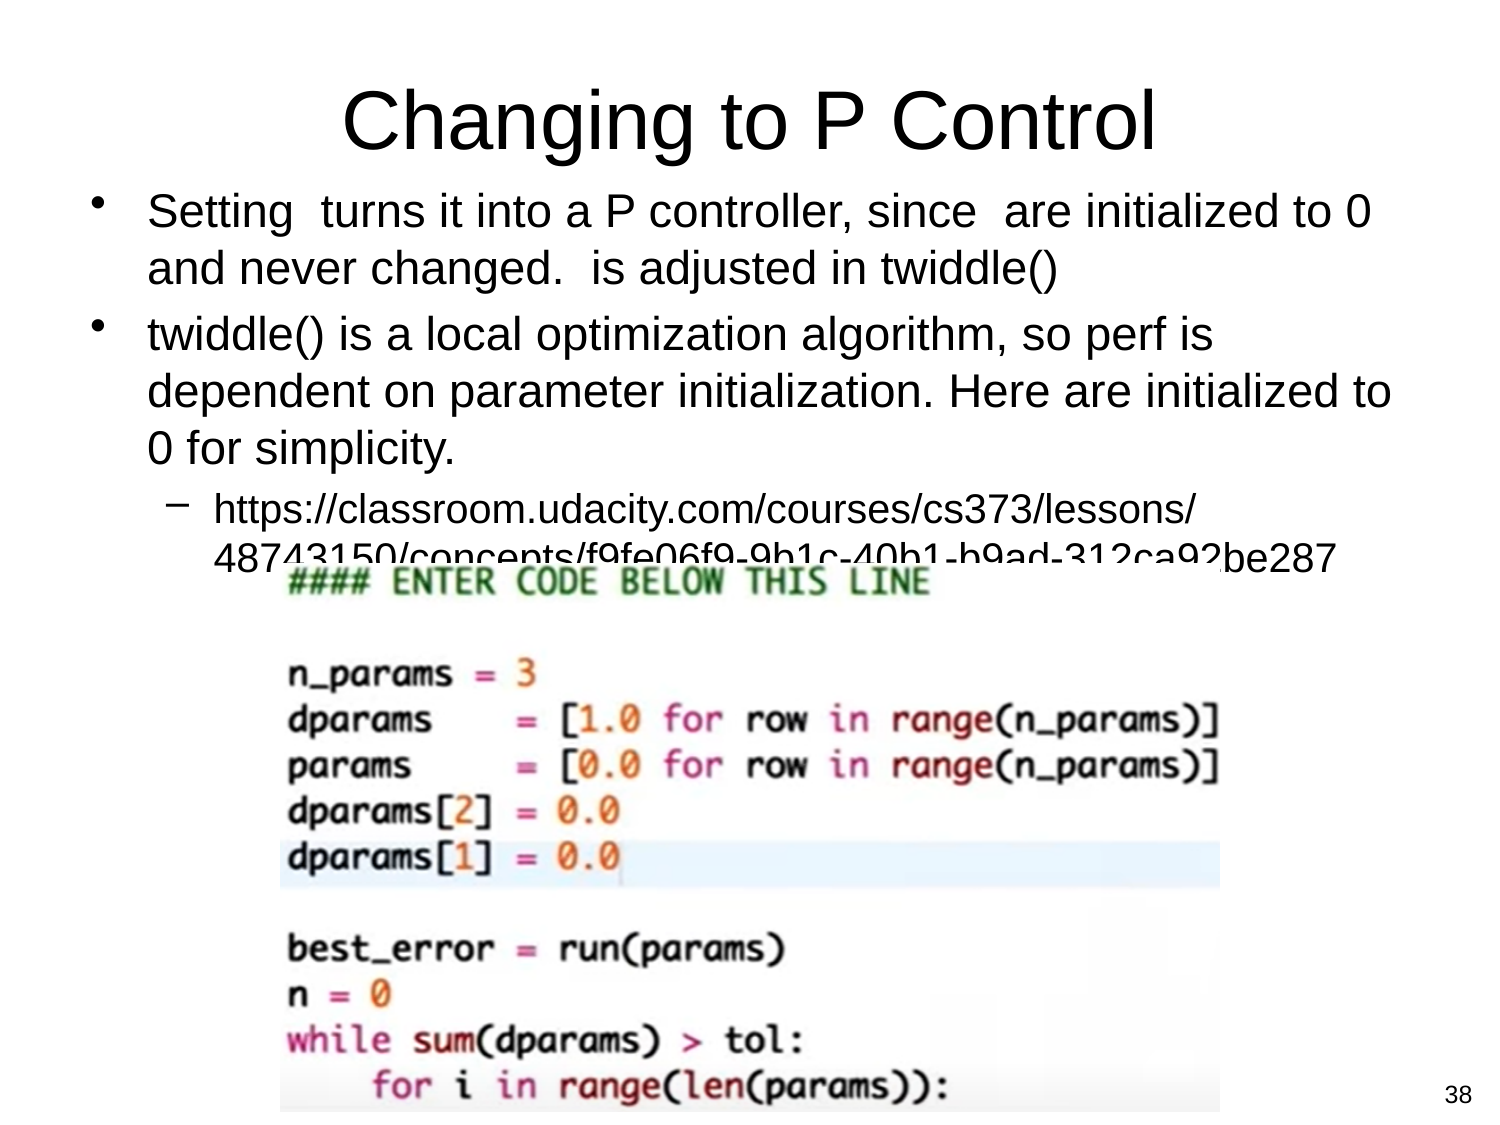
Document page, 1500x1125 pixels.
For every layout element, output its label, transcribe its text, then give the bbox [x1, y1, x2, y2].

title Changing to P Control [74, 44, 1426, 188]
slide_number 38 [1226, 1070, 1488, 1112]
picture [279, 563, 1221, 1112]
